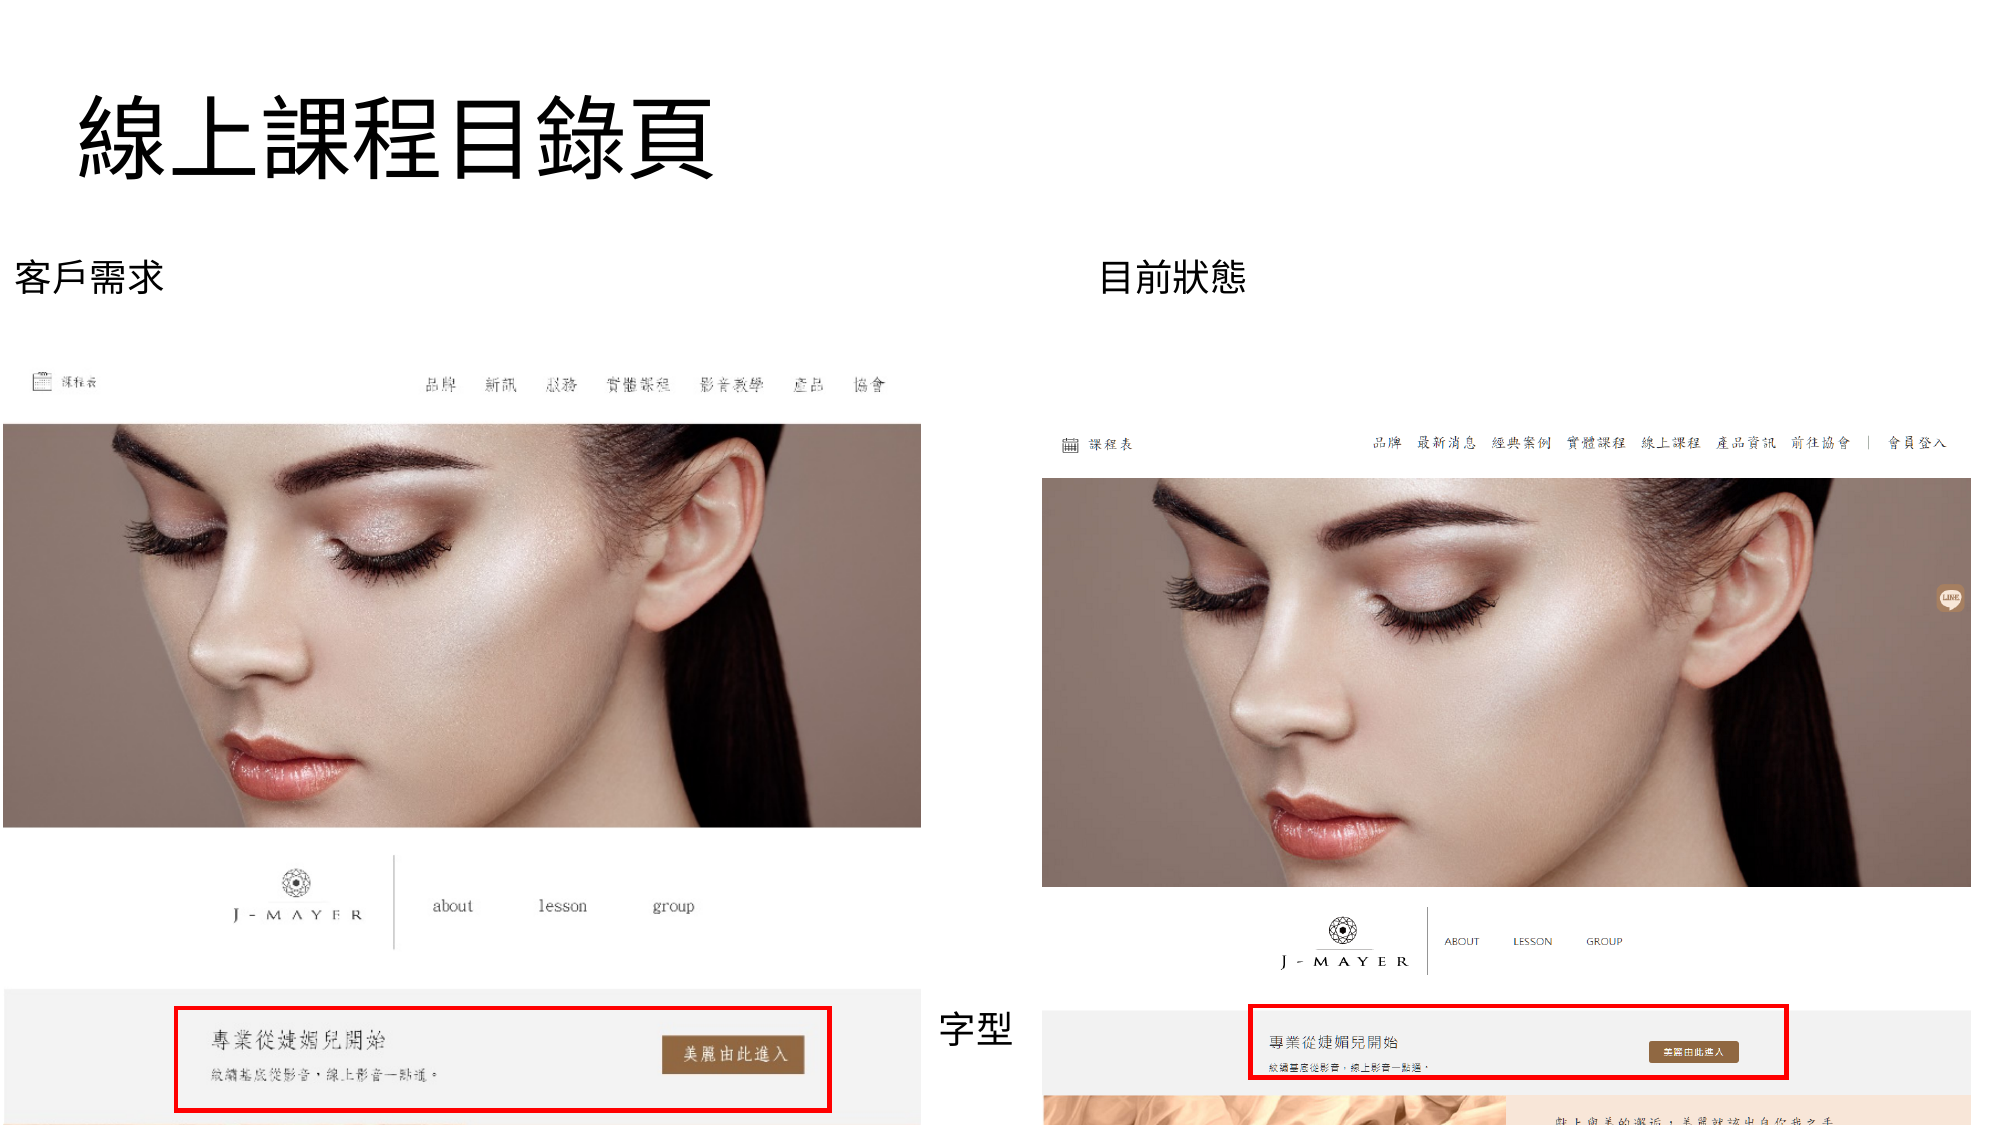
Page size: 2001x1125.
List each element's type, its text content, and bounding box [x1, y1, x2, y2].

text_box 客戶需求 [0, 246, 924, 307]
text_box 目前狀態 [1082, 246, 2000, 307]
text_box 字型 [924, 998, 1042, 1059]
title 線上課程目錄頁 [61, 34, 1787, 252]
picture [1042, 410, 1971, 1125]
picture [3, 350, 921, 1125]
